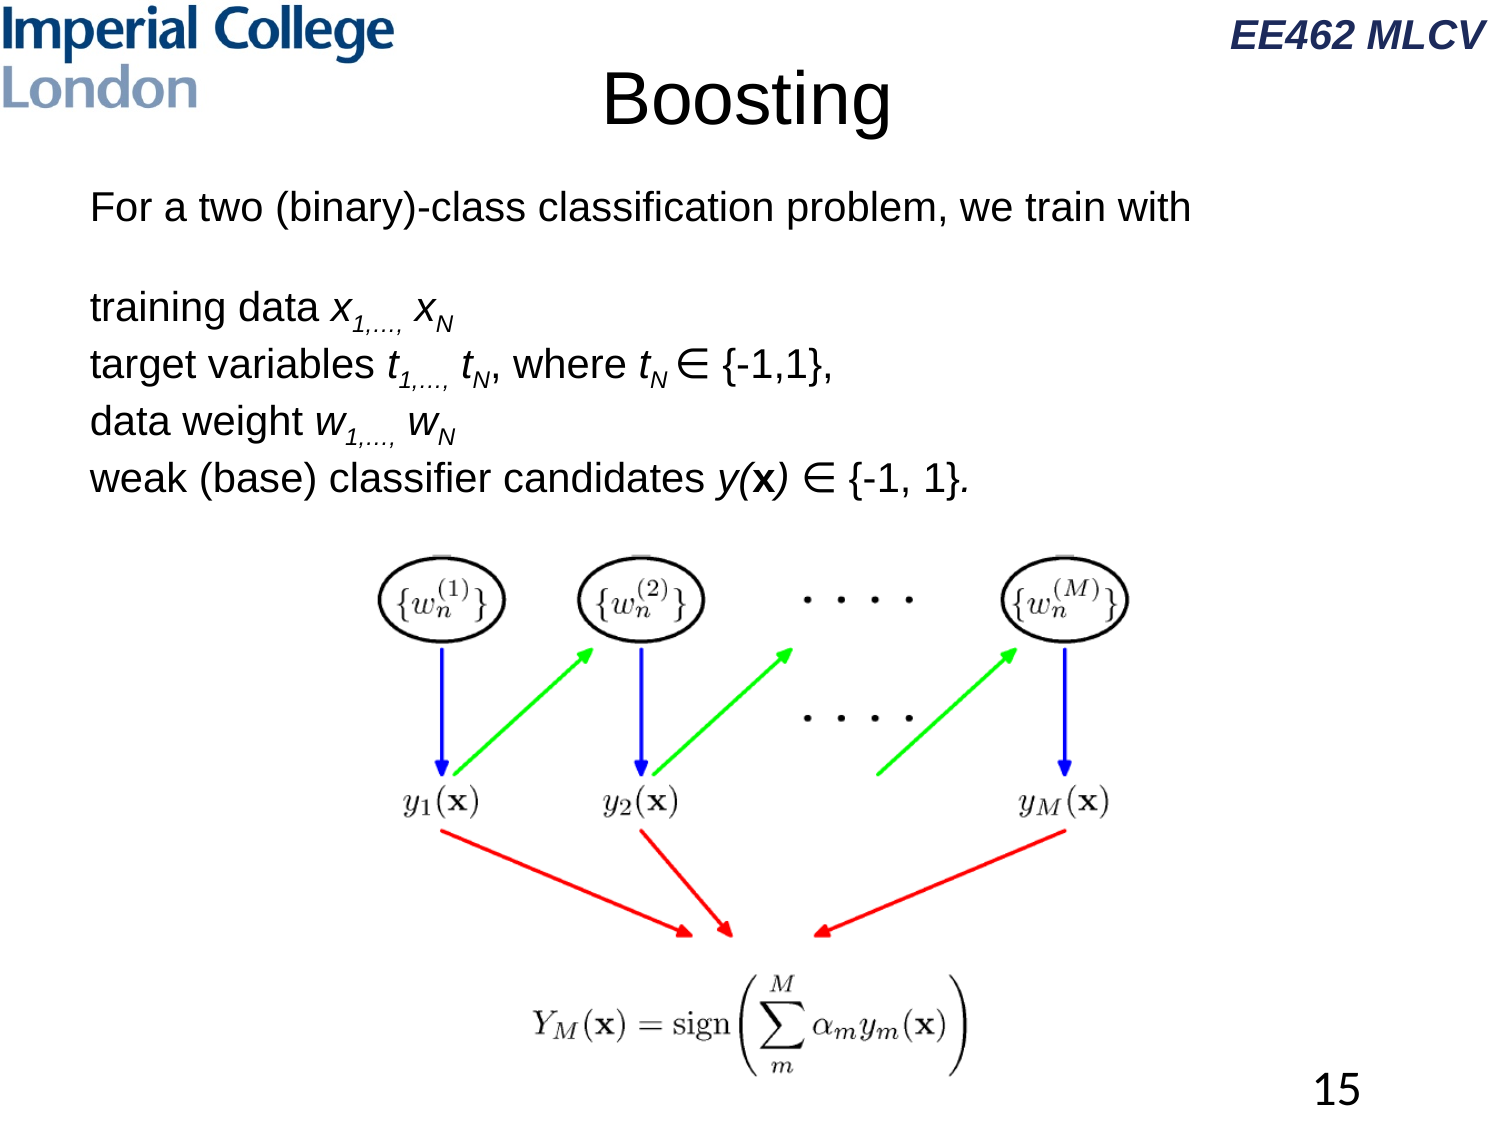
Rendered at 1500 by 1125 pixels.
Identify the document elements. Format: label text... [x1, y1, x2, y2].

picture [360, 538, 1152, 1097]
slide_number 15 [1235, 1042, 1377, 1121]
title Boosting [29, 12, 1465, 176]
text_box For a two (binary)-class classification problem, we train with training data x1,…, xN target variables t1,…, tN, where tN ∈ {-1,1}, data weight w1,…, wN weak (base) classifier candidates y(x) ∈ {-1, 1}. [75, 172, 1463, 508]
picture [0, 0, 397, 113]
